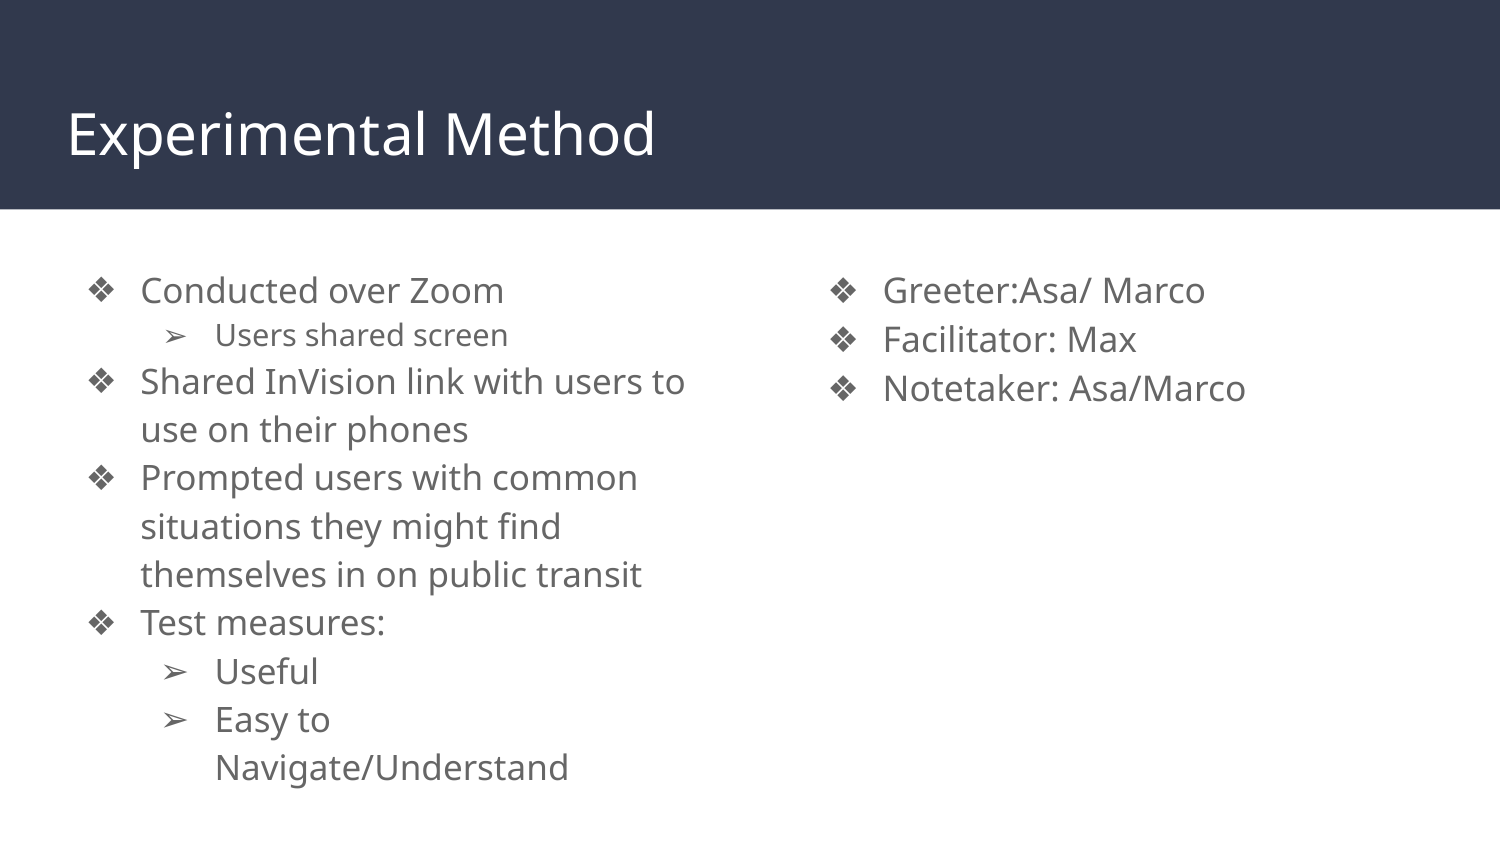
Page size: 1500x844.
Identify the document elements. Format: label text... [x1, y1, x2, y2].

list Greeter:Asa/ Marco Facilitator: Max Notetaker: Asa/Marco [792, 247, 1449, 752]
list Conducted over Zoom Users shared screen Shared InVision link with users to use on their phones Prompted users with common situations they might find themselves in on public transit Test measures: Useful Easy to Navigate/Understand [51, 247, 708, 806]
title Experimental Method [51, 82, 1449, 185]
